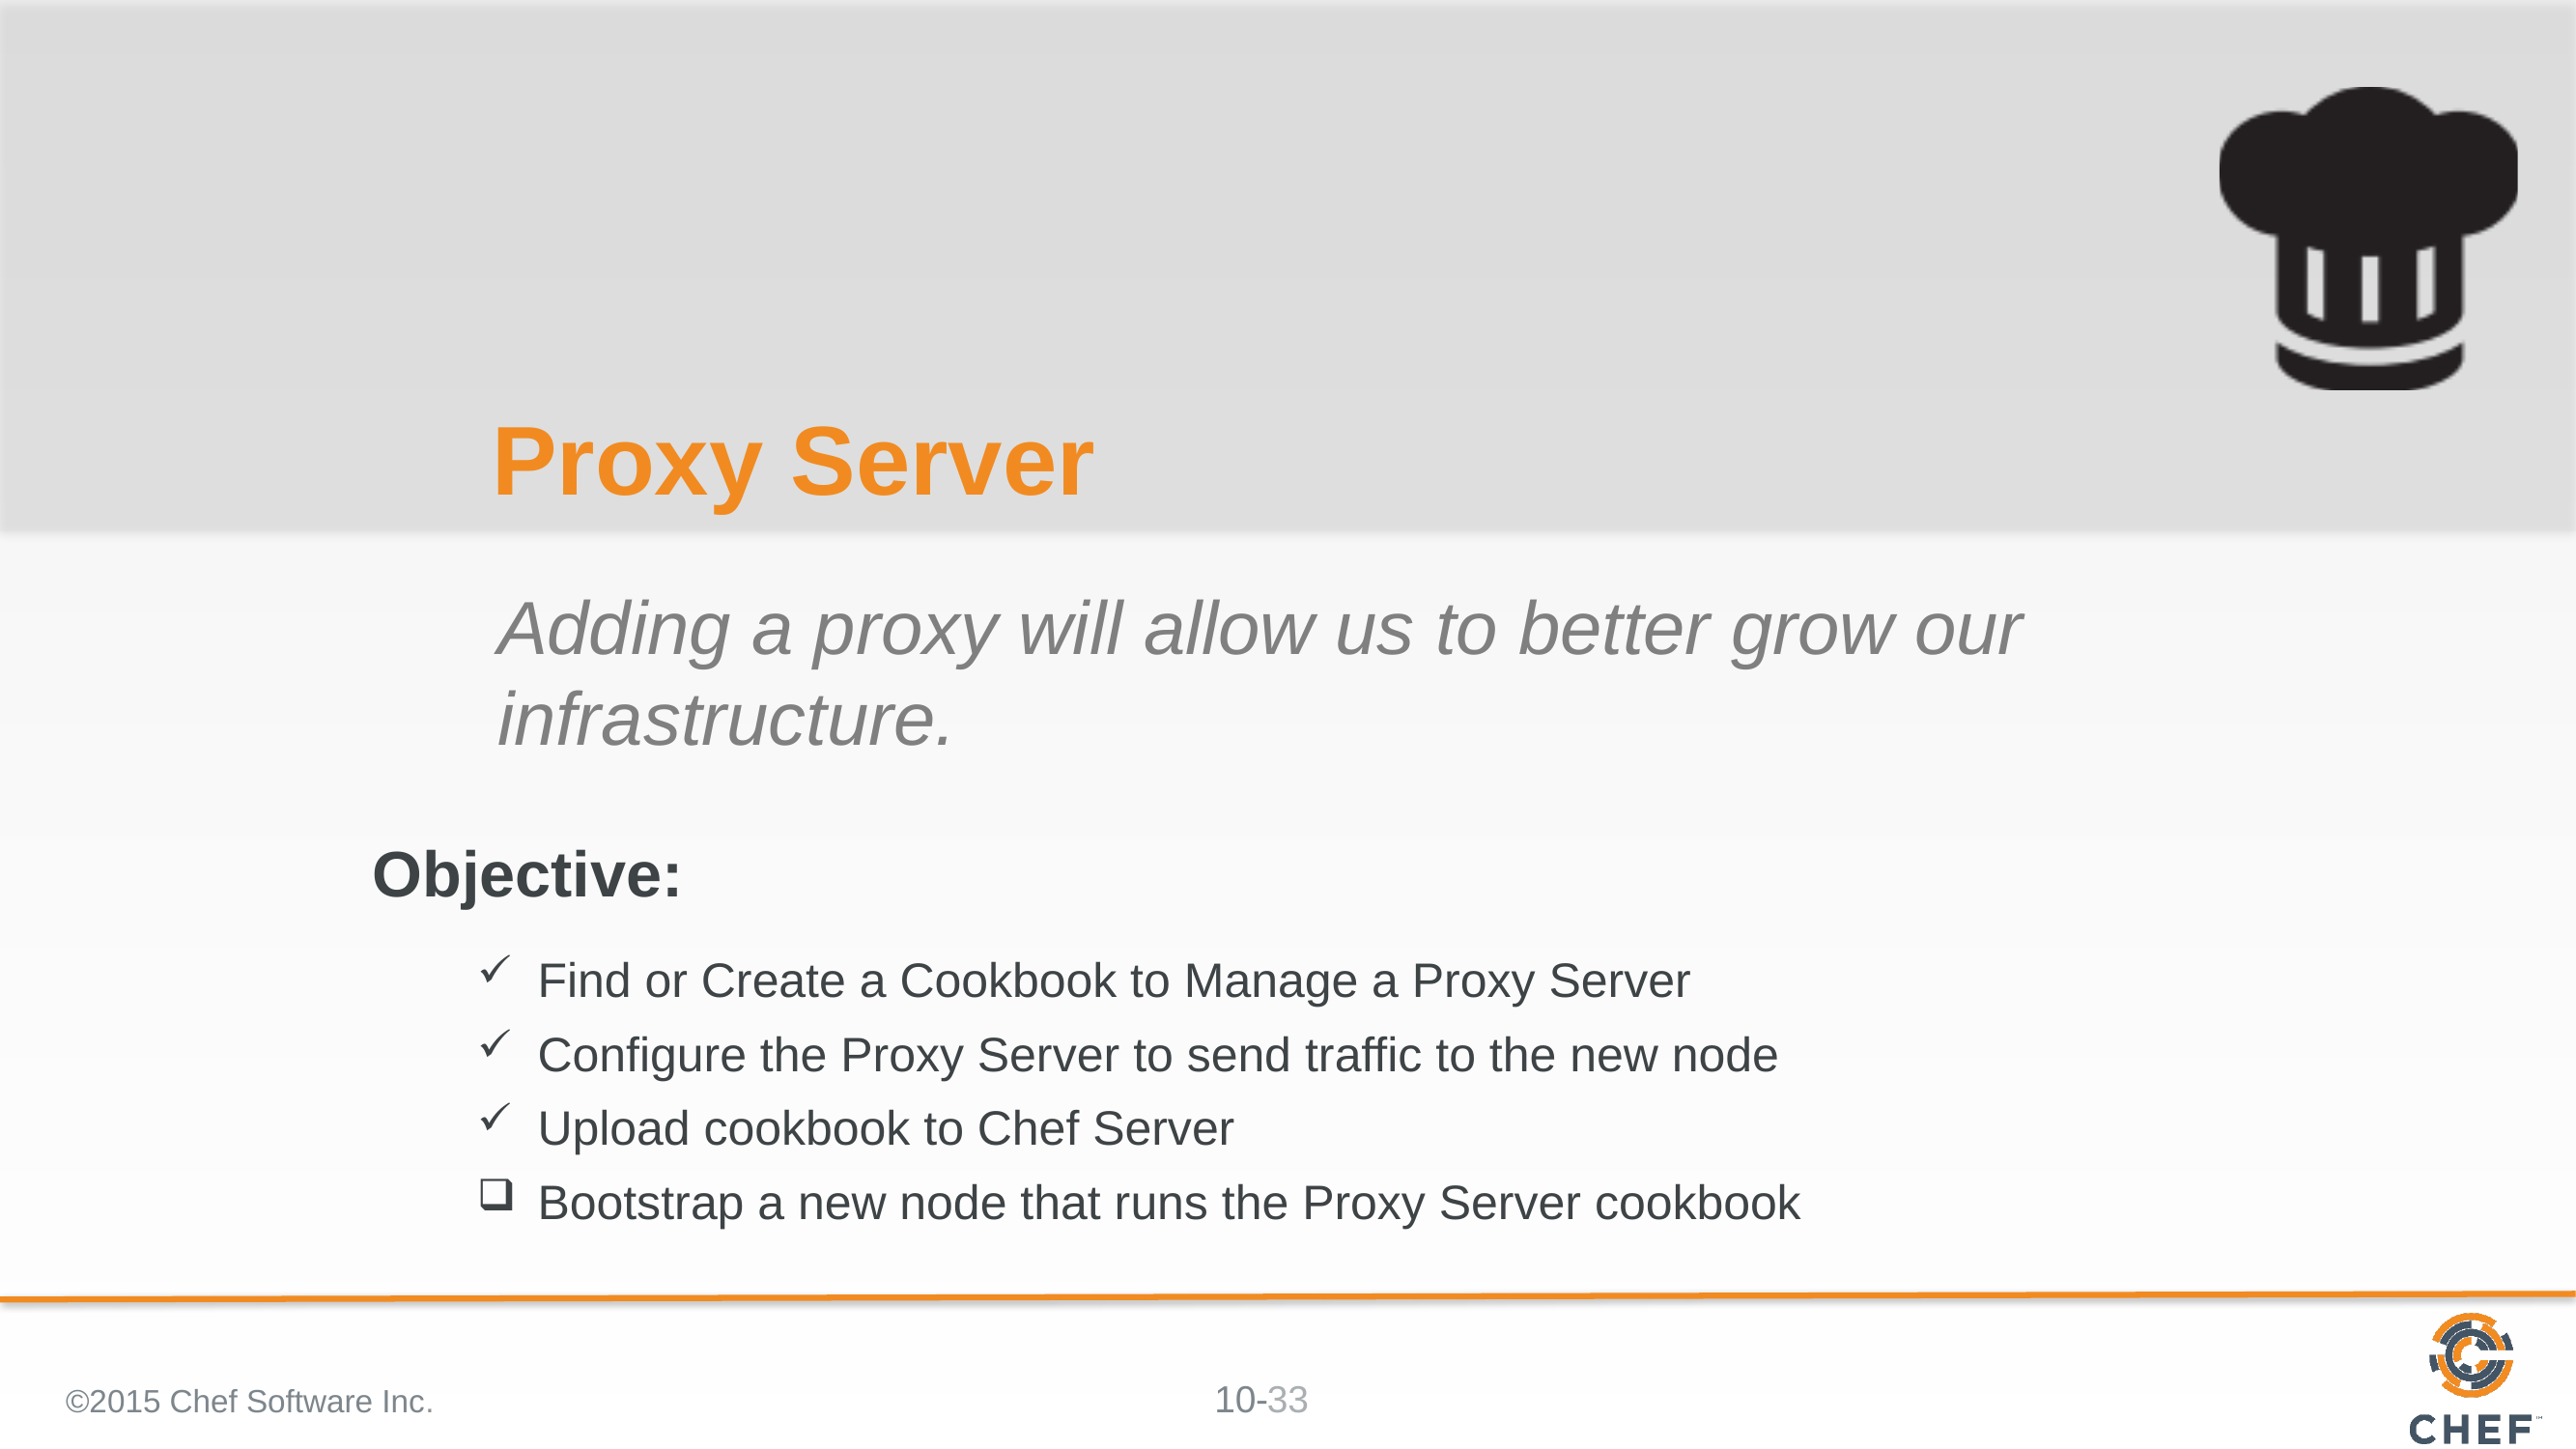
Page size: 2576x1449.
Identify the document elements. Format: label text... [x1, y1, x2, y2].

list Find or Create a Cookbook to Manage a Proxy Server Configure the Proxy Server to send traffic to the new node Upload cookbook to Chef Server Bootstrap a new node that runs the Proxy Server cookbook [477, 949, 2271, 1243]
slide_number 33 [998, 1359, 1578, 1437]
footer ©2015 Chef Software Inc. [51, 1359, 952, 1440]
list Adding a proxy will allow us to better grow our infrastructure. [478, 549, 2272, 791]
picture [2399, 1297, 2550, 1449]
title Proxy Server [477, 395, 2217, 531]
